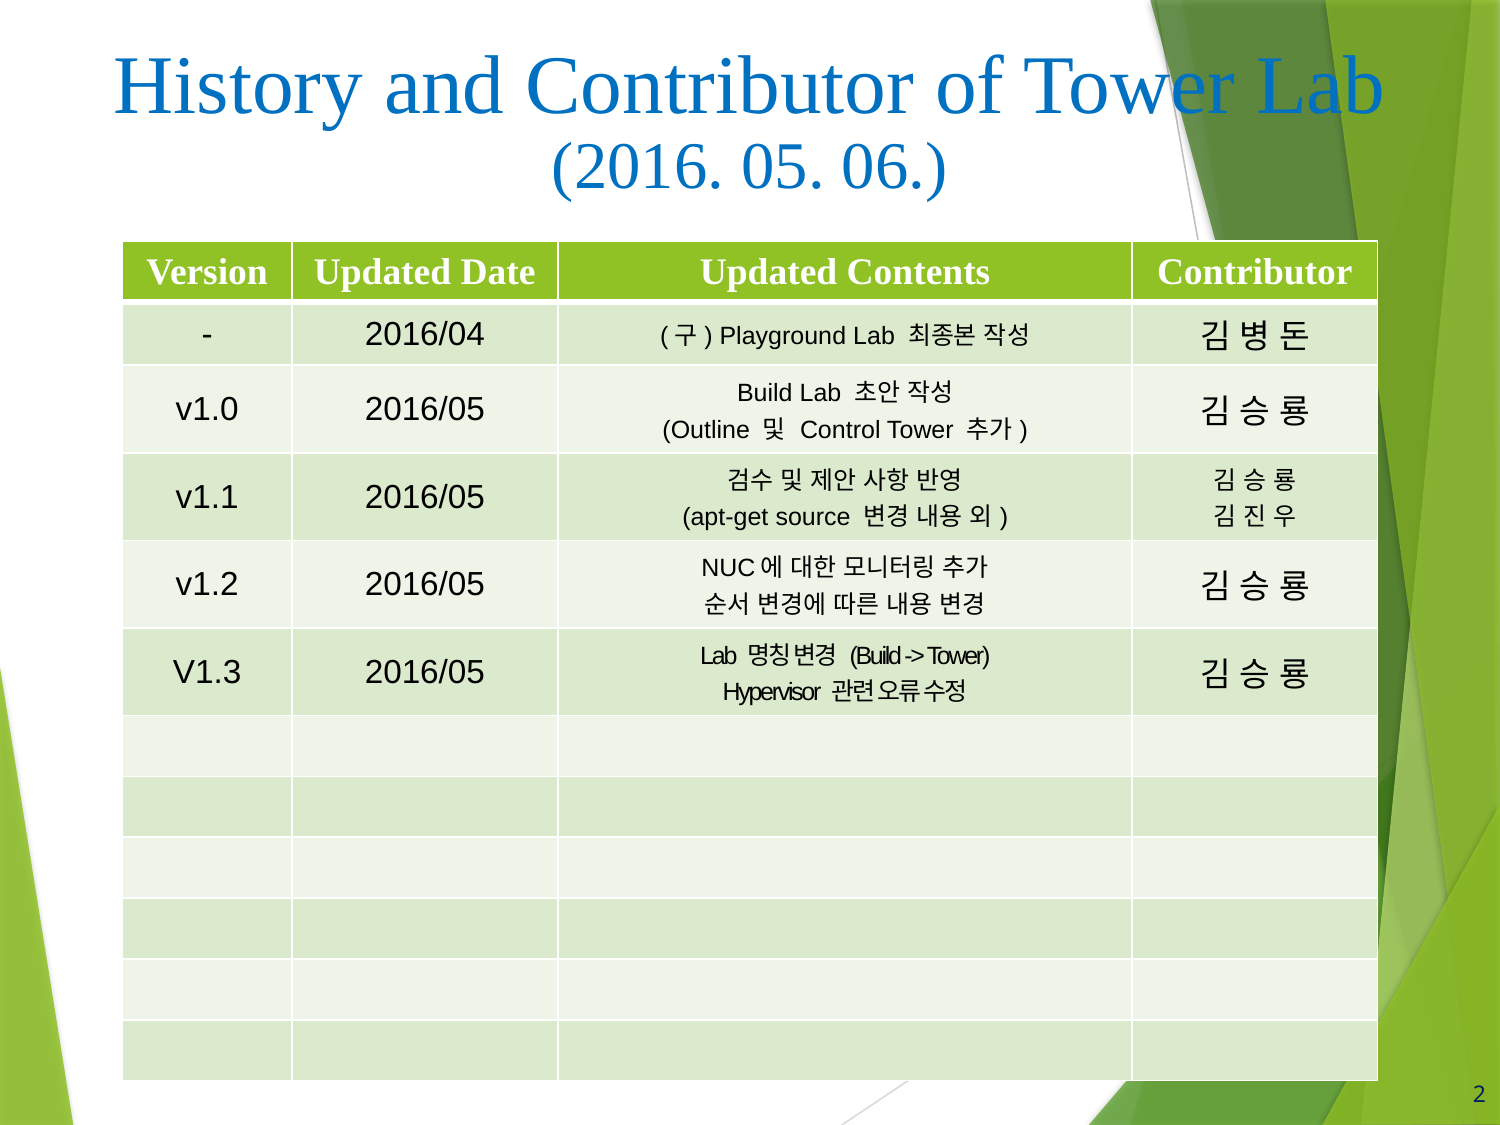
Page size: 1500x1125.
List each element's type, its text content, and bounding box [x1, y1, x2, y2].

table_cell [1133, 899, 1377, 958]
table_cell 김 승 룡 김 진 우 [1133, 454, 1377, 540]
table_cell [293, 838, 557, 897]
table_cell [123, 899, 291, 958]
table_cell V1.3 [123, 629, 291, 715]
table_cell 2016/05 [293, 366, 557, 452]
table_cell [559, 777, 1131, 836]
table_cell [123, 960, 291, 1019]
table_header Updated Date [293, 242, 557, 299]
table_cell [123, 716, 291, 776]
table_cell [293, 777, 557, 836]
table_cell (구) Playground Lab 최종본 작성 [559, 305, 1131, 364]
table_cell v1.2 [123, 541, 291, 627]
table_cell [1133, 777, 1377, 836]
table_cell - [123, 305, 291, 364]
table_cell [293, 960, 557, 1019]
table_cell [293, 1021, 557, 1080]
table_header Version [123, 242, 291, 299]
table_cell 2016/05 [293, 541, 557, 627]
table_header Updated Contents [559, 242, 1131, 299]
table_cell [293, 899, 557, 958]
table_cell v1.0 [123, 366, 291, 452]
table_cell [1133, 1021, 1377, 1080]
table_cell [1133, 838, 1377, 897]
slide_number 2 [1417, 1065, 1500, 1125]
text_box History and Contributor of Tower Lab (2016. 05. 06.) [66, 53, 1434, 192]
table_cell [559, 838, 1131, 897]
table_cell [1133, 716, 1377, 776]
table_cell v1.1 [123, 454, 291, 540]
table_cell [559, 960, 1131, 1019]
table_cell 김 승 룡 [1133, 541, 1377, 627]
table_cell [293, 716, 557, 776]
table_cell Lab 명칭 변경 (Build -> Tower) Hypervisor 관련 오류 수정 [559, 629, 1131, 715]
table_cell 2016/05 [293, 629, 557, 715]
table_cell 김 병 돈 [1133, 305, 1377, 364]
table_cell NUC에 대한 모니터링 추가 순서 변경에 따른 내용 변경 [559, 541, 1131, 627]
table_cell 김 승 룡 [1133, 366, 1377, 452]
table_cell [559, 716, 1131, 776]
table_cell Build Lab 초안 작성 (Outline 및 Control Tower 추가) [559, 366, 1131, 452]
table_cell [123, 838, 291, 897]
table_cell 2016/05 [293, 454, 557, 540]
table_cell [559, 1021, 1131, 1080]
table_cell 검수 및 제안 사항 반영 (apt-get source 변경 내용 외) [559, 454, 1131, 540]
table_cell [123, 1021, 291, 1080]
table_cell [559, 899, 1131, 958]
table_cell [1133, 960, 1377, 1019]
table_cell [123, 777, 291, 836]
table_cell 김 승 룡 [1133, 629, 1377, 715]
table_cell 2016/04 [293, 305, 557, 364]
table_header Contributor [1133, 242, 1377, 299]
